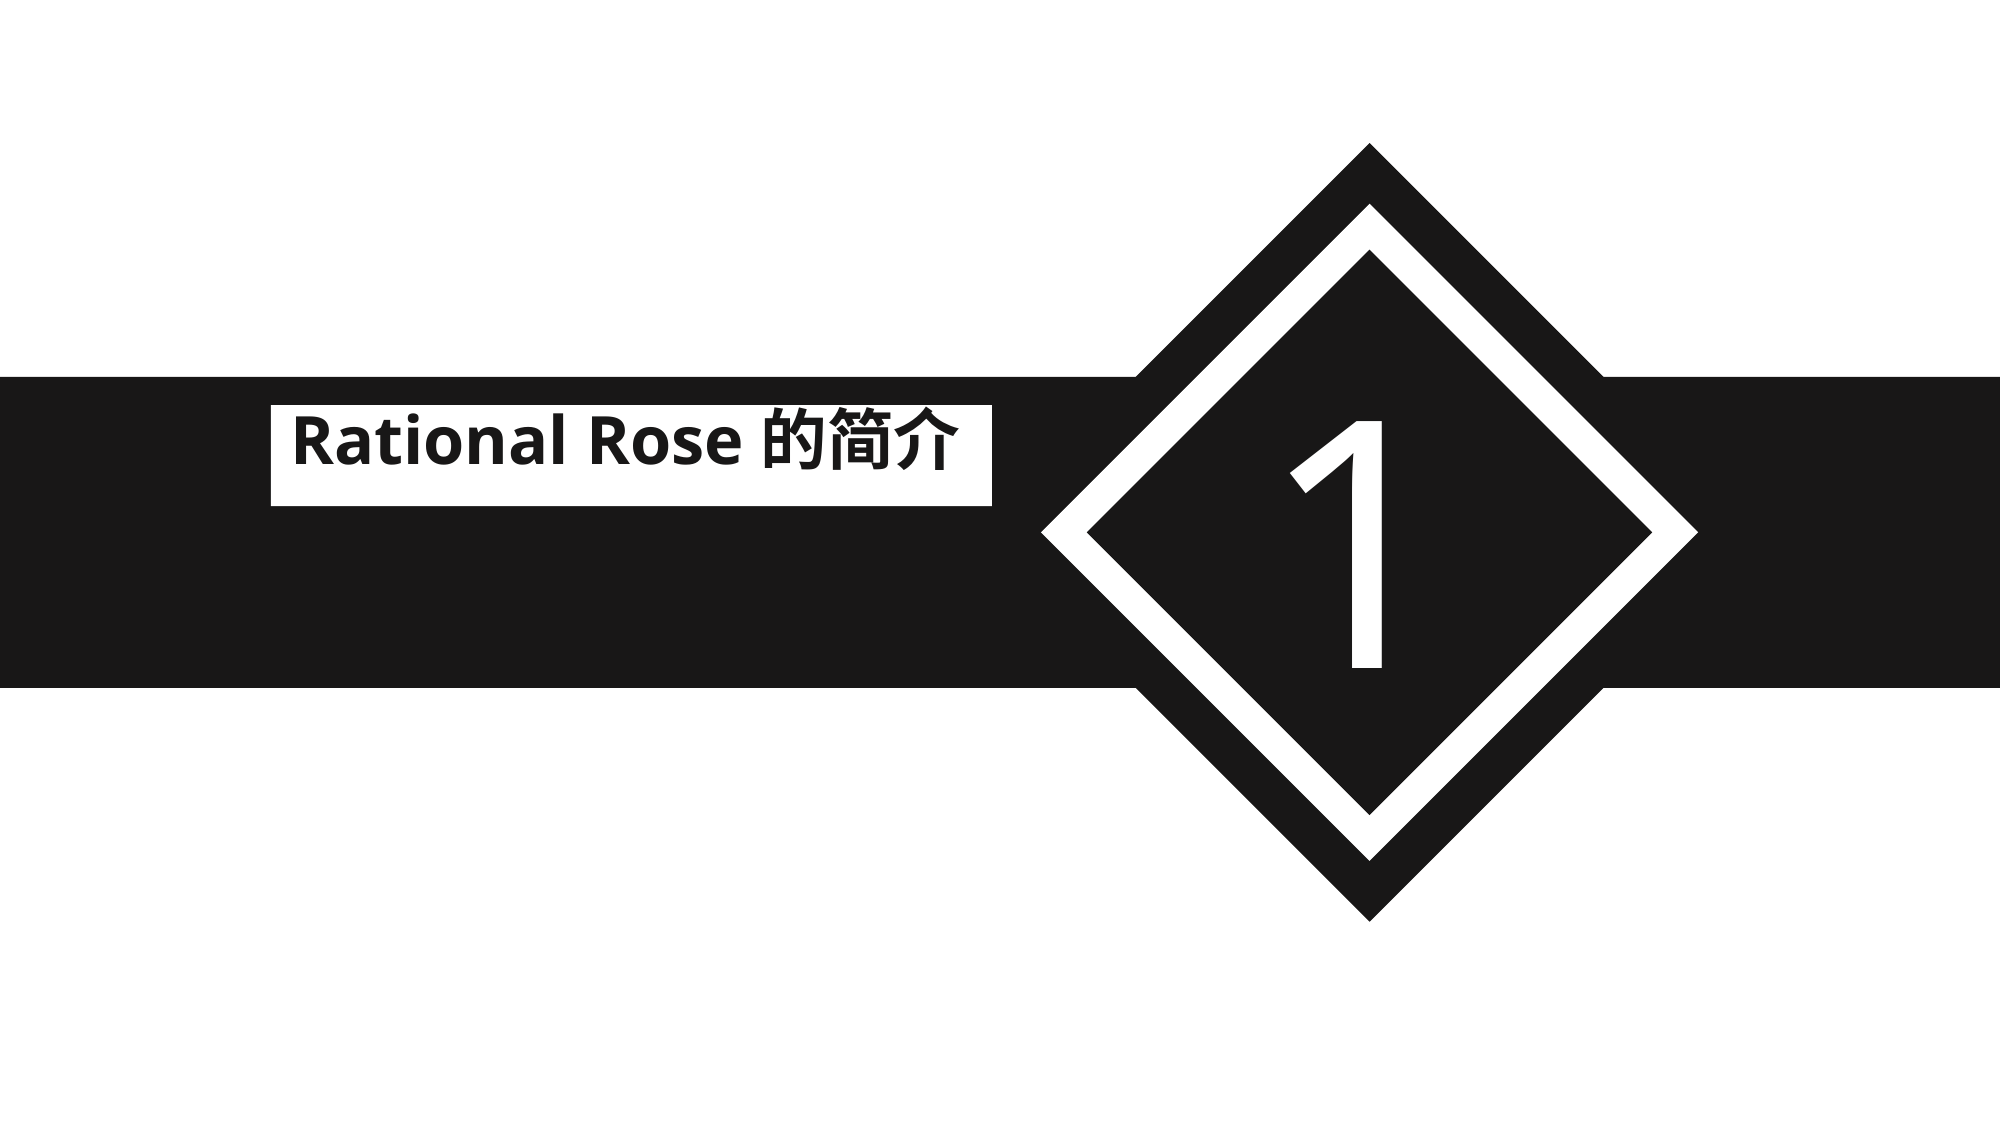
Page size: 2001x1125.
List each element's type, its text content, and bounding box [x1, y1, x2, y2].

text_box [1085, 373, 1244, 692]
text_box [1302, 248, 1437, 315]
text_box Rational Rose的简介 [275, 390, 988, 486]
text_box [1605, 376, 2000, 689]
text_box [1039, 327, 1244, 737]
text_box [1253, 202, 1700, 863]
text_box [1472, 350, 1654, 715]
text_box 1 [1244, 315, 1472, 746]
text_box [0, 376, 1134, 689]
text_box [270, 404, 993, 507]
text_box [1298, 746, 1441, 817]
text_box [978, 141, 1761, 924]
